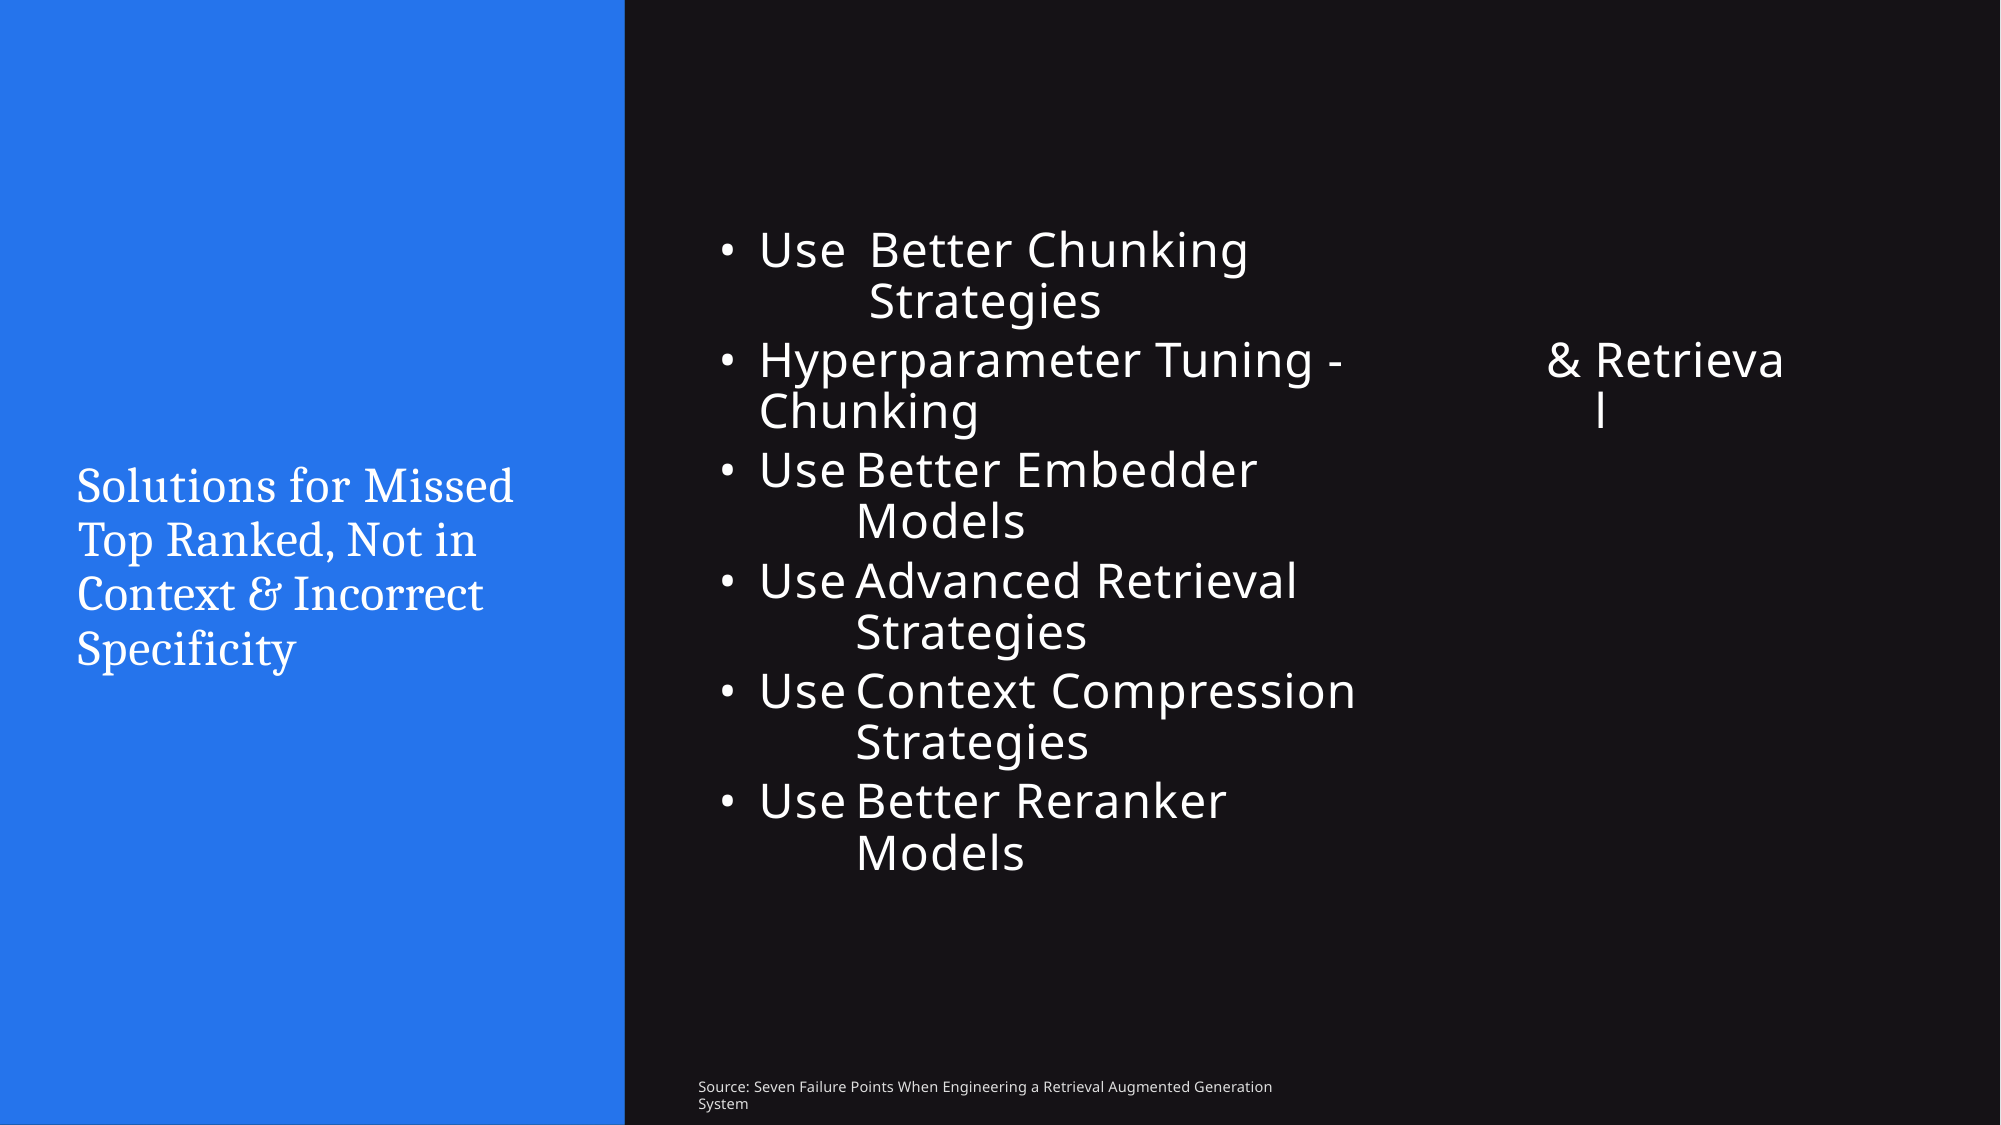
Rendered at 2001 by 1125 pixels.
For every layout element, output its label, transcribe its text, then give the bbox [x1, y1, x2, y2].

text_box • [716, 774, 756, 827]
text_box Hyperparameter Tuning - Chunking [756, 332, 1543, 385]
text_box Use [756, 222, 851, 275]
text_box Context Compression Strategies [853, 664, 1568, 717]
text_box [625, 0, 2000, 1125]
text_box Use [756, 443, 851, 496]
text_box Better Embedder Models [853, 443, 1413, 496]
text_box • [716, 443, 756, 496]
text_box [0, 0, 625, 1125]
text_box • [716, 332, 756, 385]
text_box • [716, 664, 756, 717]
text_box Better Chunking Strategies [866, 222, 1467, 275]
text_box Advanced Retrieval Strategies [853, 553, 1520, 606]
text_box Better Reranker Models [853, 774, 1387, 827]
text_box Solutions for Missed Top Ranked, Not in Context & Incorrect Specificity [75, 456, 547, 674]
text_box • [716, 553, 756, 606]
text_box & [1544, 332, 1590, 385]
text_box Use [756, 553, 851, 606]
text_box Source: Seven Failure Points When Engineering a Retrieval Augmented Generation System [696, 1077, 1304, 1097]
text_box Use [756, 774, 851, 827]
text_box Retrieval [1592, 332, 1798, 385]
text_box Use [756, 664, 851, 717]
text_box • [716, 222, 756, 275]
